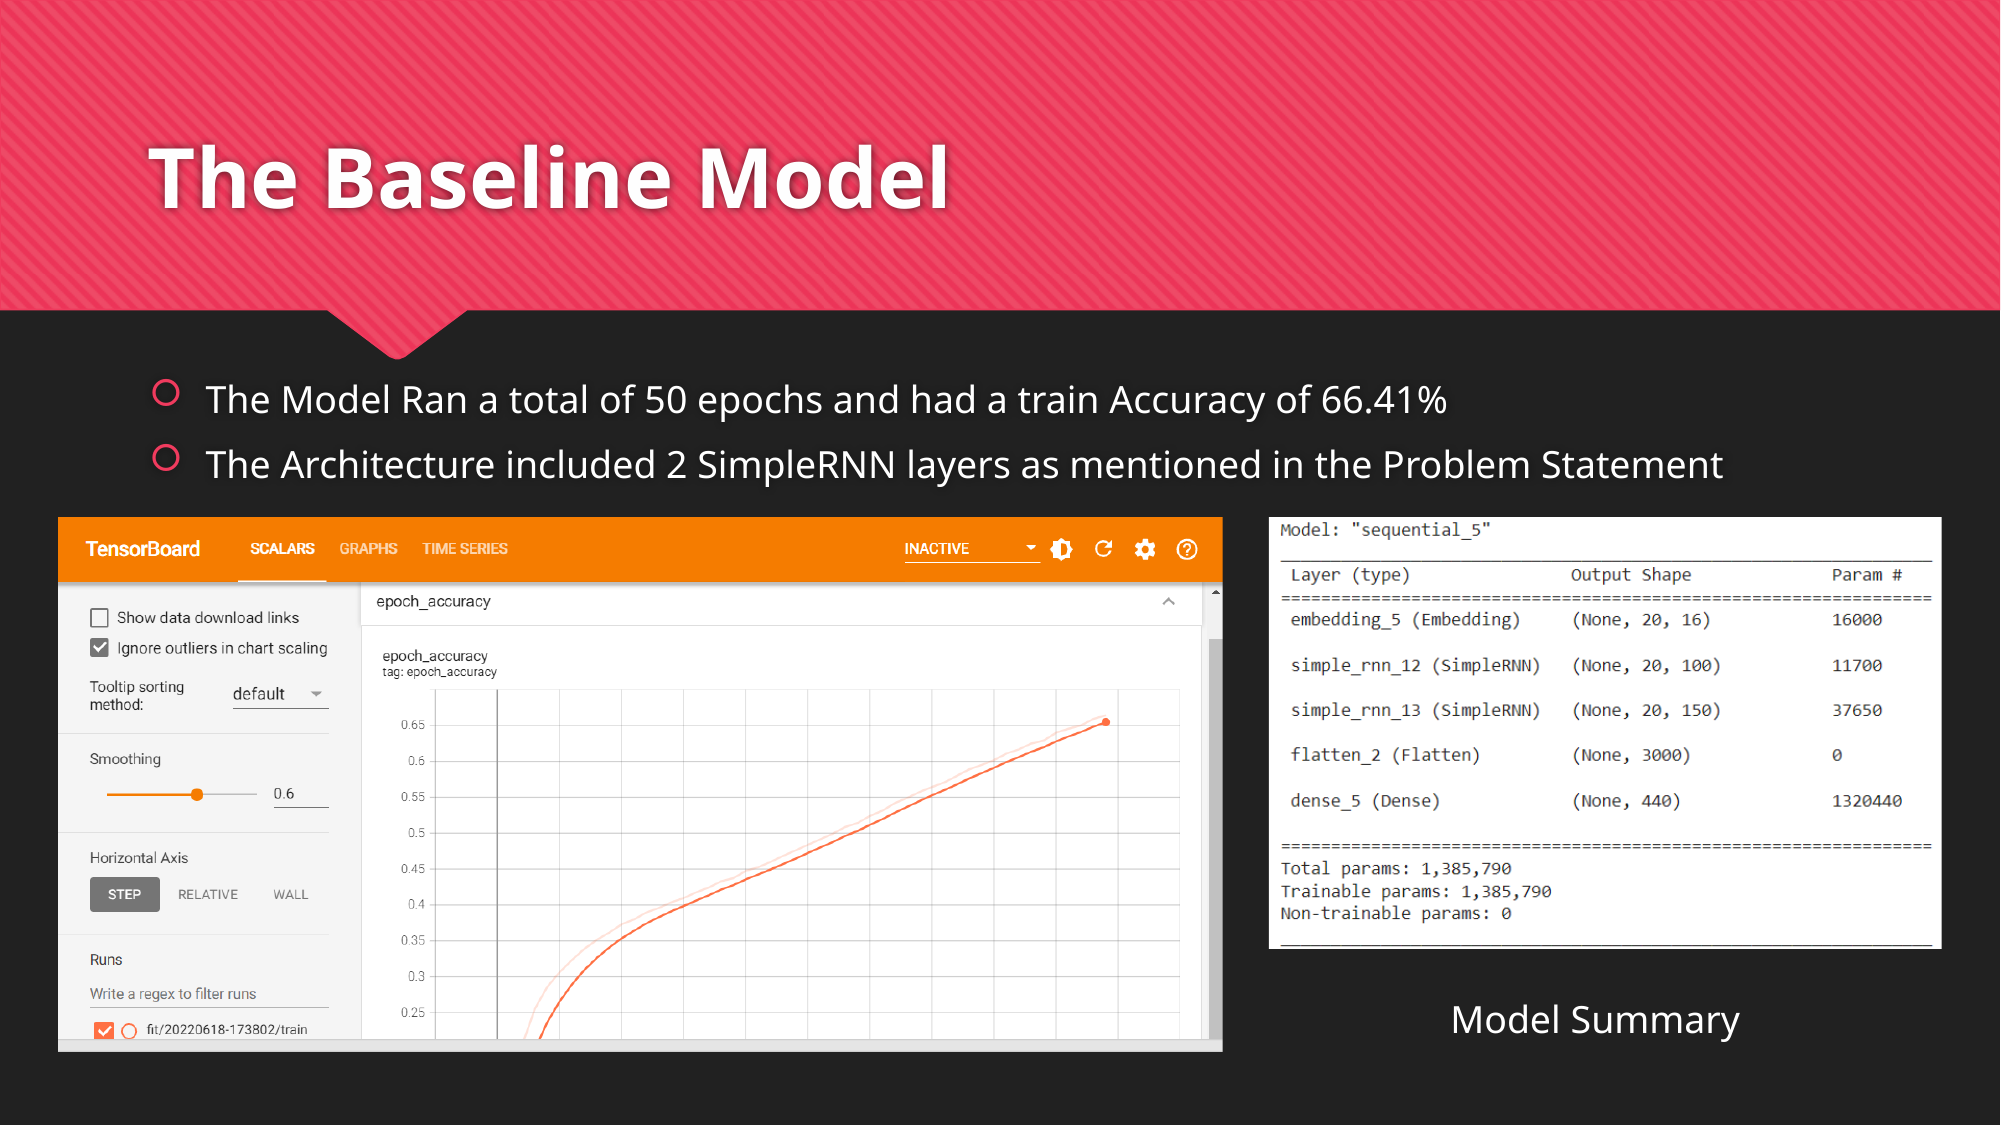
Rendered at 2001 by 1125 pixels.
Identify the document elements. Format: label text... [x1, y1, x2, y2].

picture [57, 517, 1223, 1052]
list The Model Ran a total of 50 epochs and had a train Accuracy of 66.41% The Architecture included 2 SimpleRNN layers as mentioned in the Problem Statement [134, 364, 1866, 497]
text_box Model Summary [1435, 988, 1775, 1049]
title The Baseline Model [132, 73, 1868, 233]
picture [1268, 517, 1942, 949]
